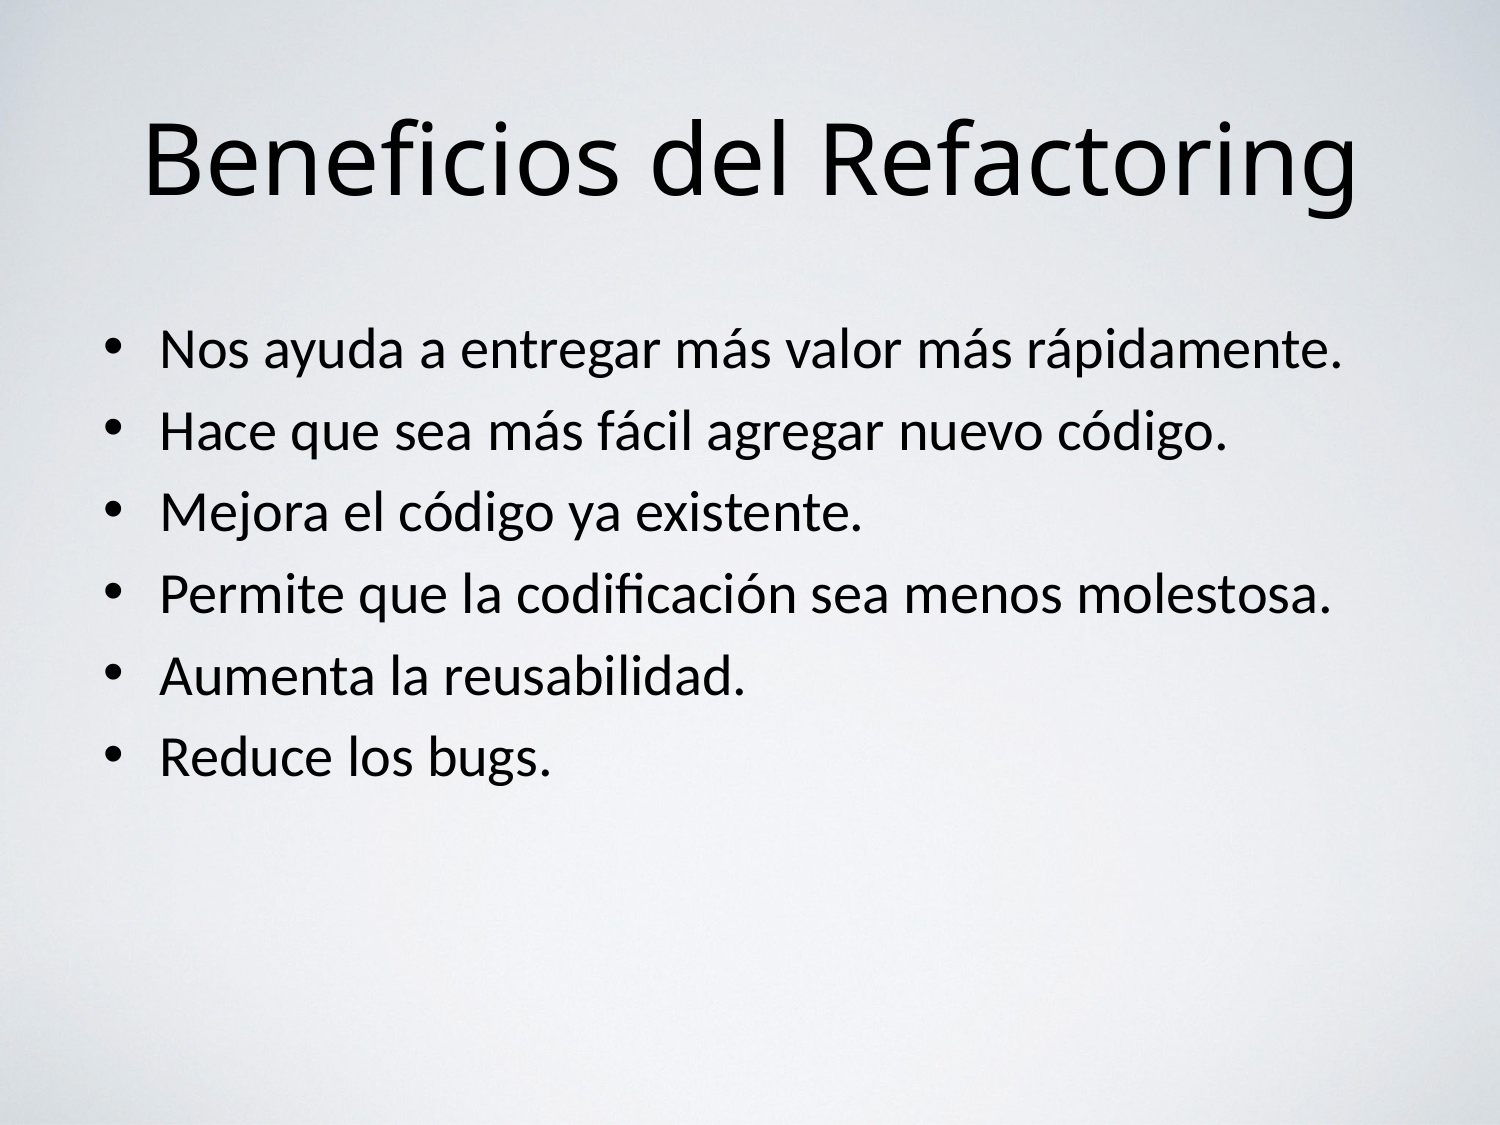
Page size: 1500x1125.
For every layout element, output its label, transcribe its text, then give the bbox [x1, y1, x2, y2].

picture [0, 0, 1500, 1125]
text_box Nos ayuda a entregar más valor más rápidamente. Hace que sea más fácil agregar nuevo código. Mejora el código ya existente. Permite que la codificación sea menos molestosa. Aumenta la reusabilidad. Reduce los bugs. [88, 302, 1412, 823]
title Beneficios del Refactoring [76, 101, 1427, 290]
